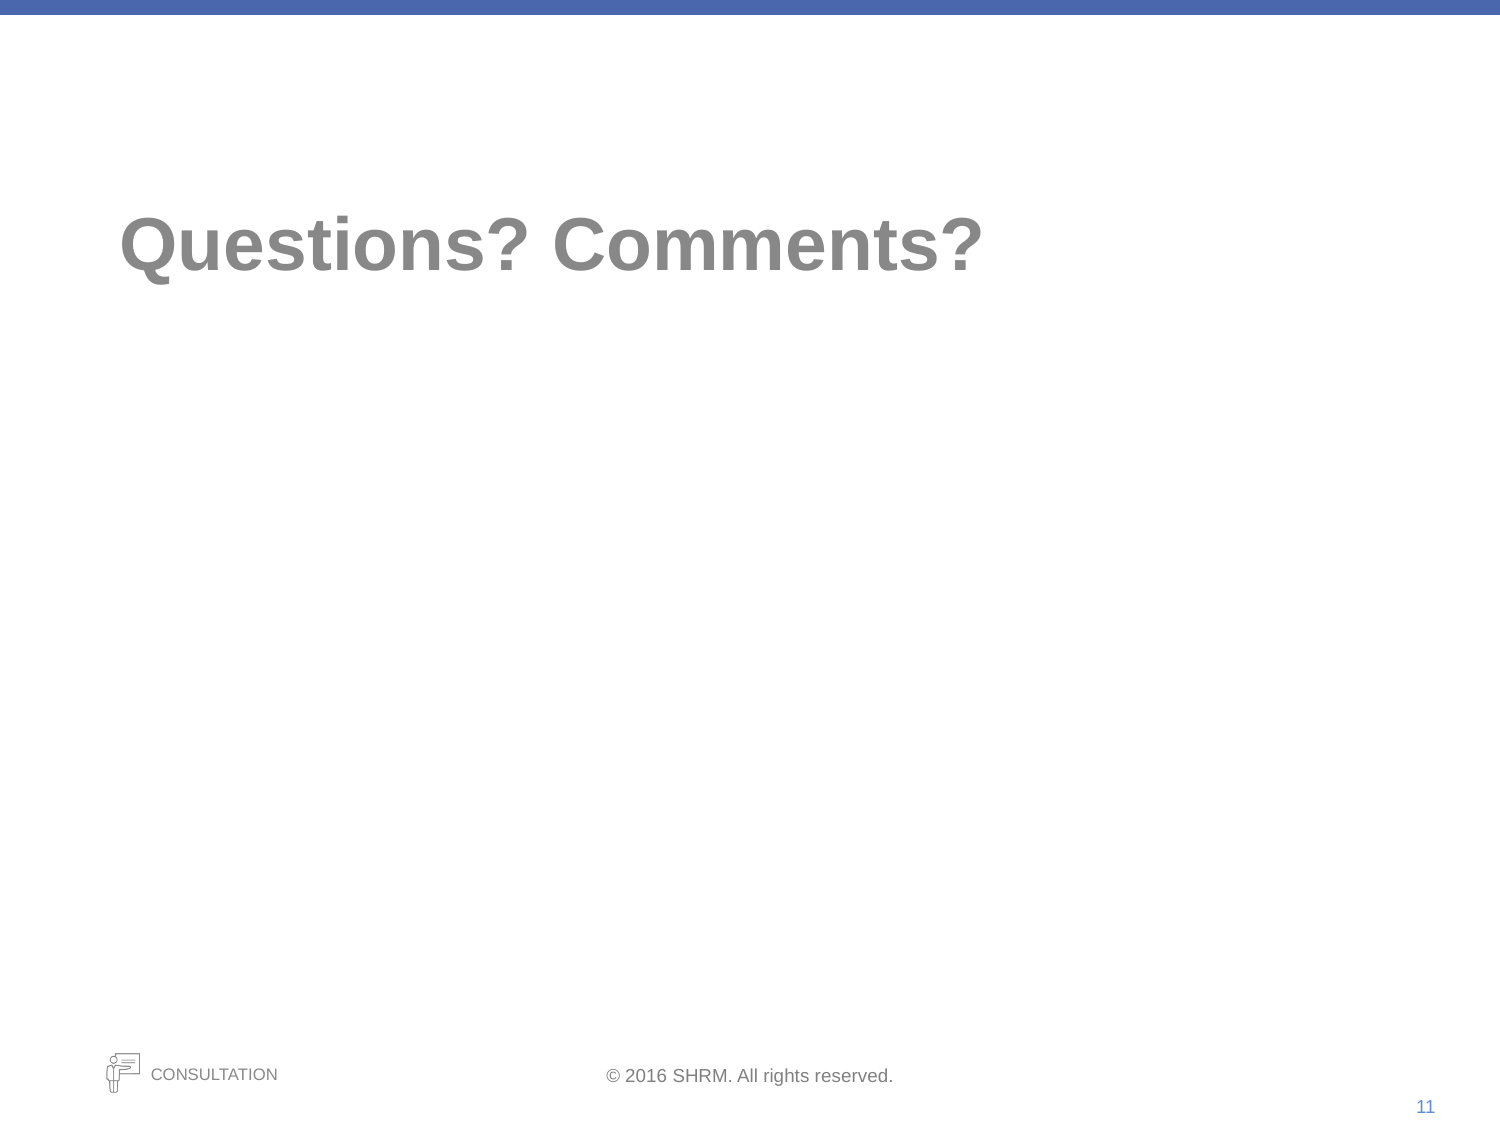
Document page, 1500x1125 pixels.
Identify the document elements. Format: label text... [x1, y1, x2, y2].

title Questions? Comments? [105, 104, 1403, 293]
picture [106, 1053, 140, 1093]
slide_number 11 [1397, 1087, 1451, 1125]
